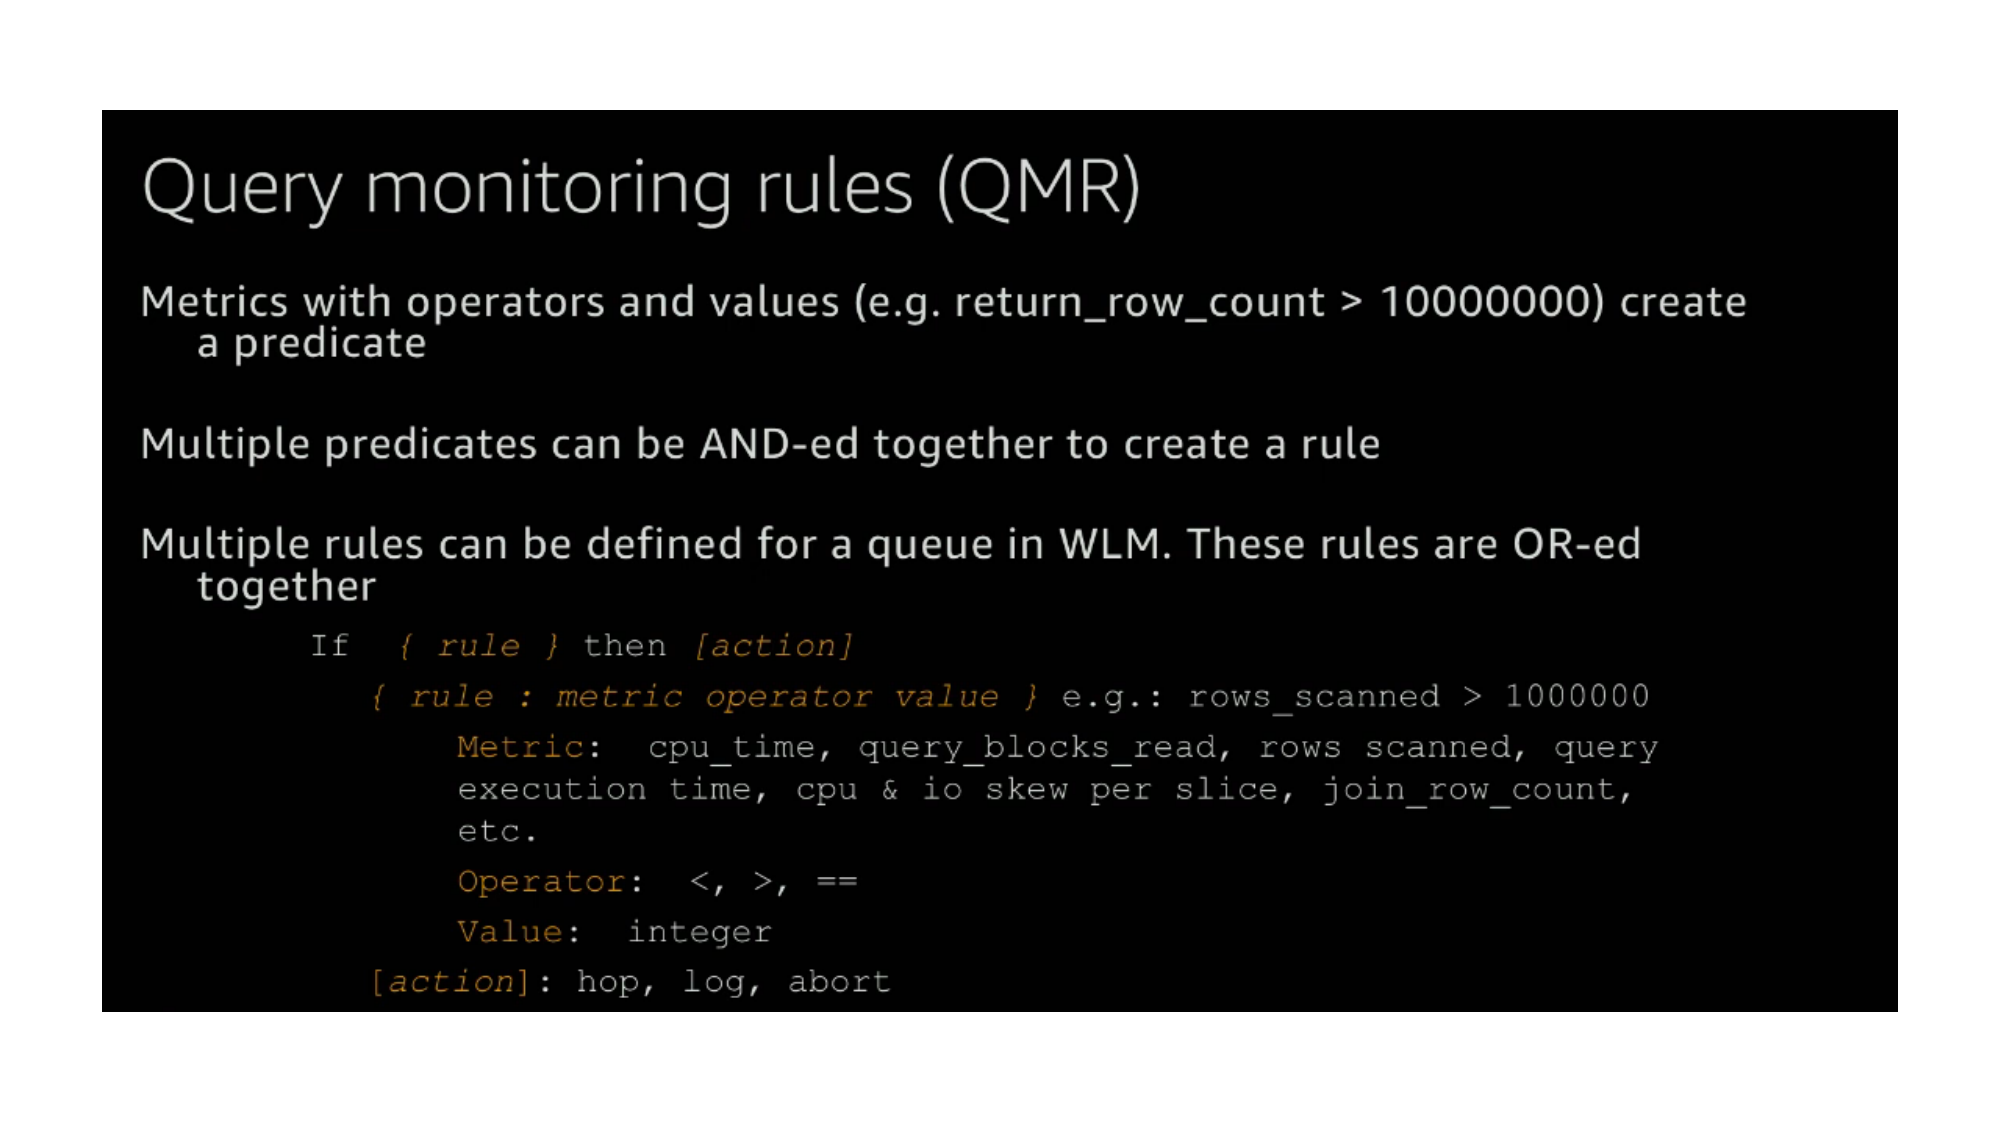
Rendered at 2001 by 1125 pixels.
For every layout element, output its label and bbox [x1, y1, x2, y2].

picture [102, 110, 1898, 1012]
